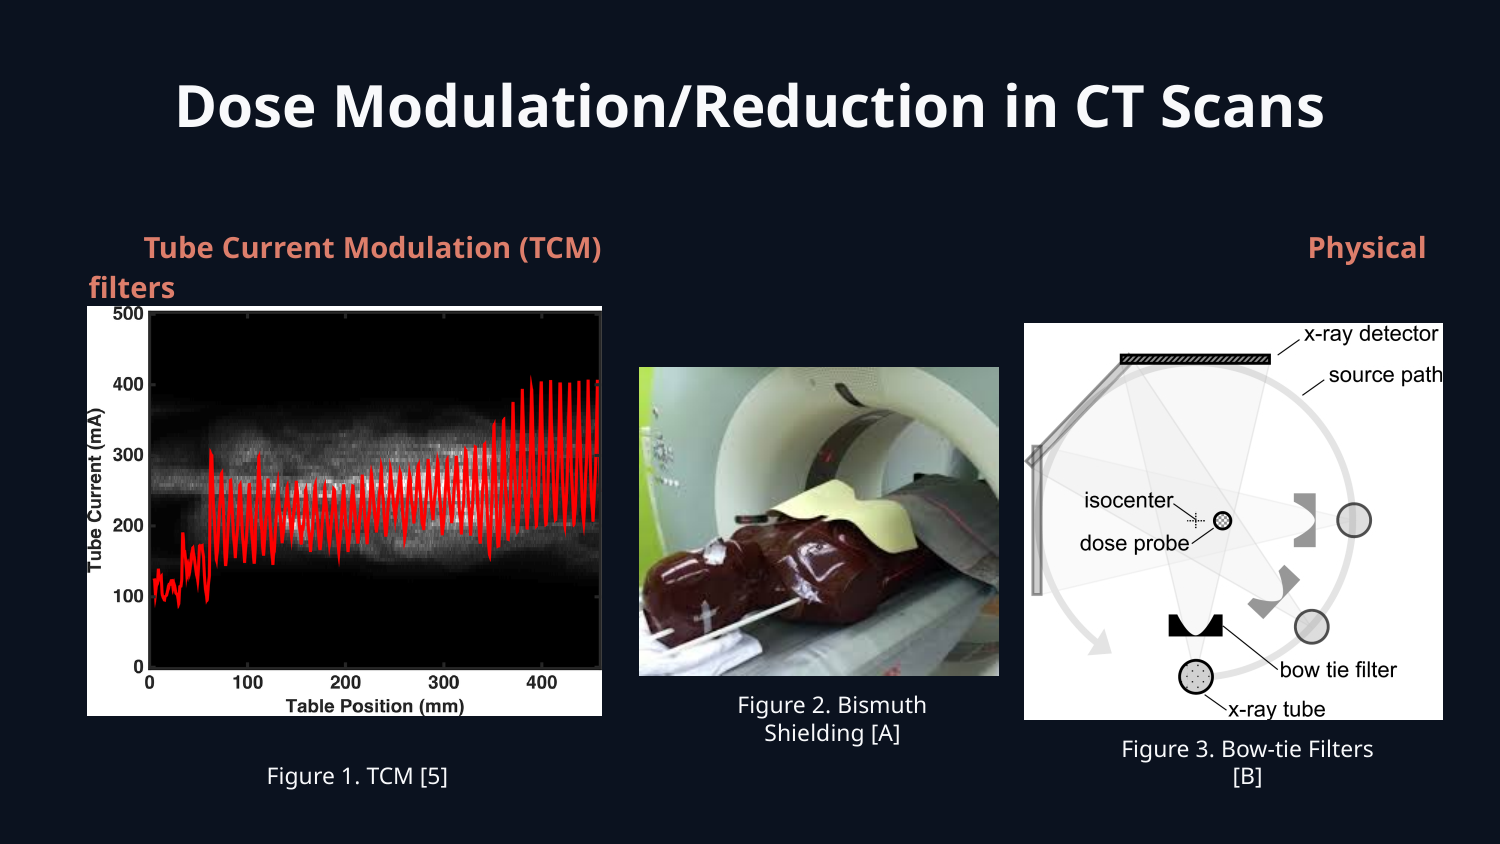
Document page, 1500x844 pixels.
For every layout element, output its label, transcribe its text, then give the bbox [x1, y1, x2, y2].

picture [87, 305, 602, 716]
picture [639, 366, 999, 676]
list Dose Modulation/Reduction in CT Scans [80, 44, 1420, 209]
text_box Tube Current Modulation (TCM) Physical filters [73, 209, 1443, 320]
text_box Figure 1. TCM [5] [93, 746, 622, 813]
text_box Figure 2. Bismuth Shielding [A] [677, 685, 989, 771]
text_box Figure 3. Bow-tie Filters [B] [1092, 728, 1404, 759]
list Dose Modulation/Reduction in CT Scans [80, 320, 1420, 753]
picture [1023, 323, 1443, 720]
